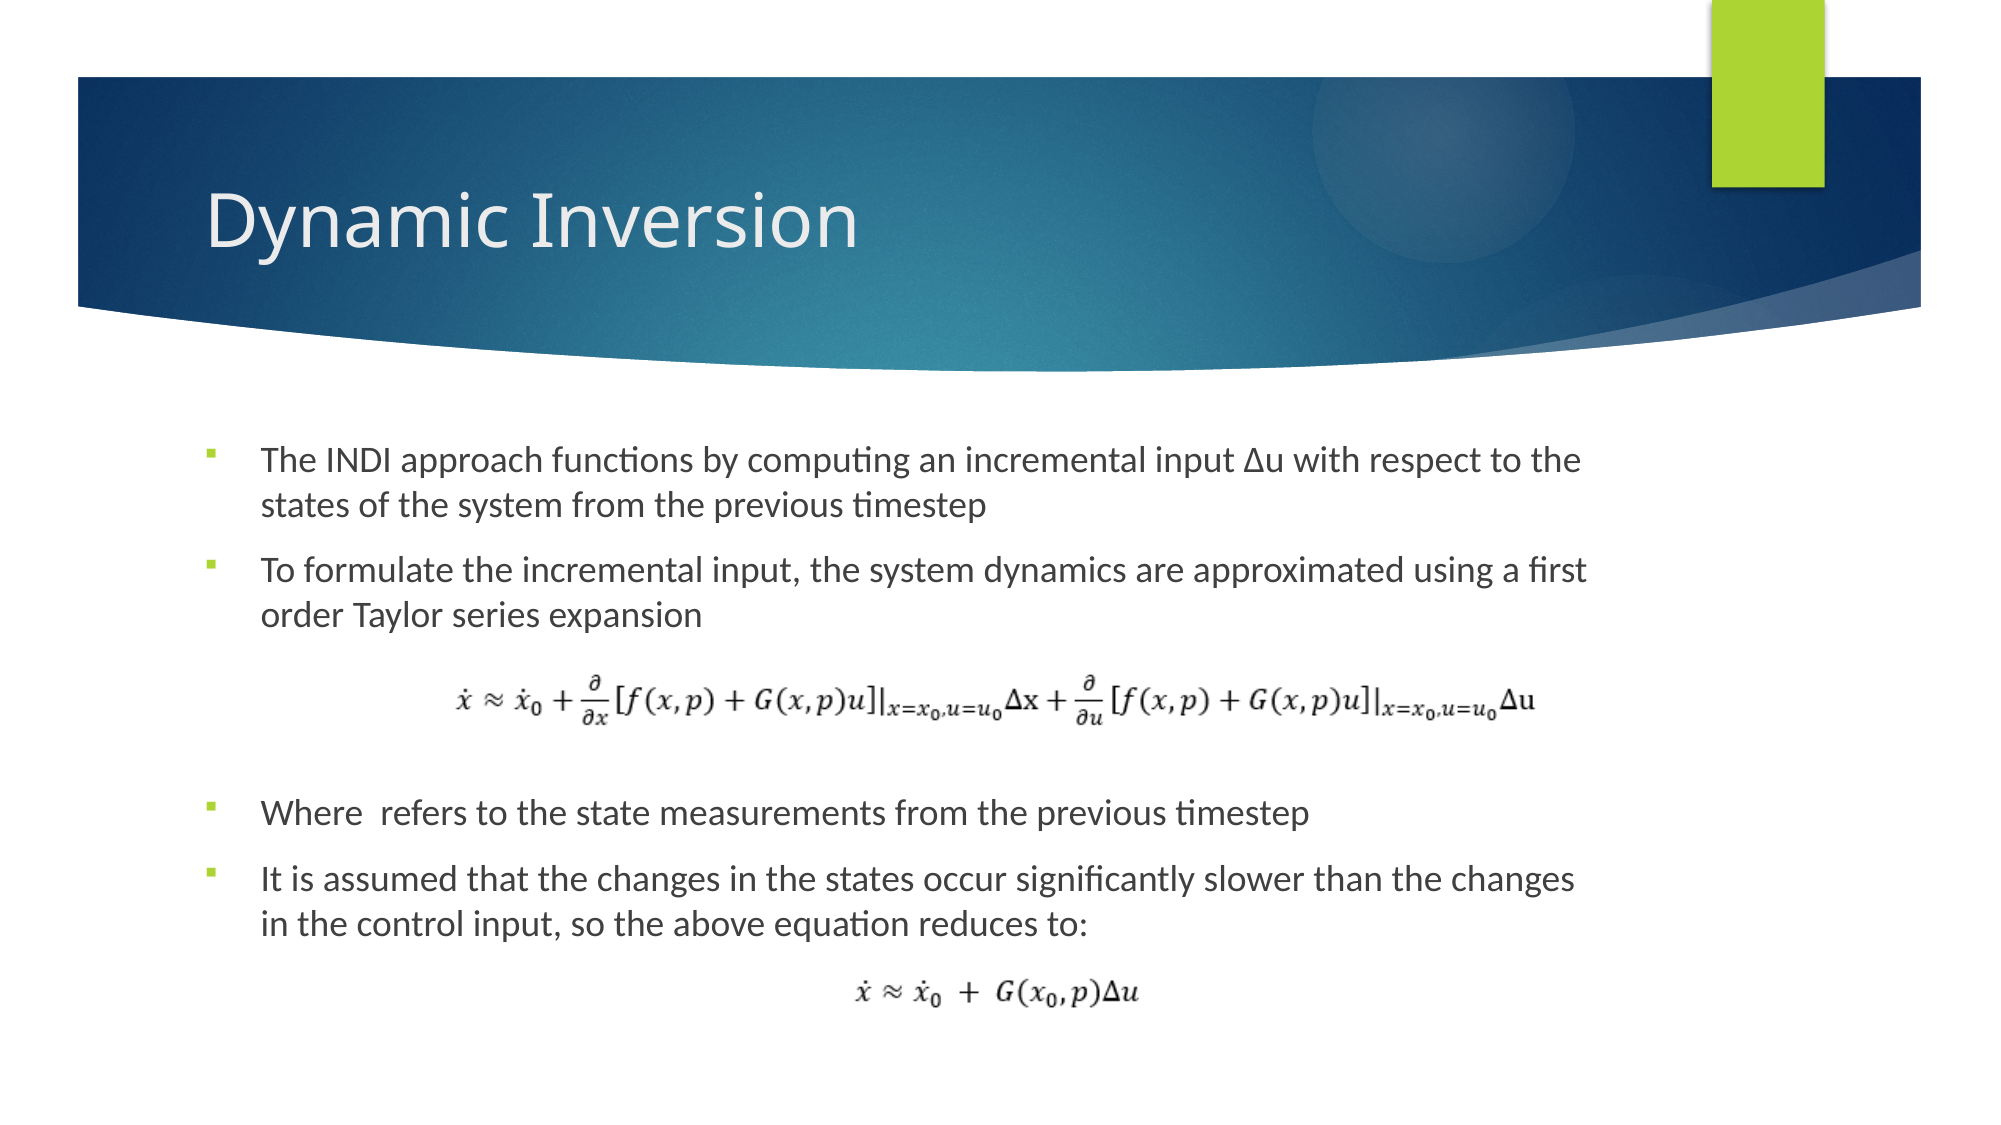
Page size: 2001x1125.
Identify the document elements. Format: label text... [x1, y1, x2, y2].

picture [850, 964, 1150, 1025]
title Dynamic Inversion [189, 159, 1627, 276]
picture [452, 660, 1548, 732]
